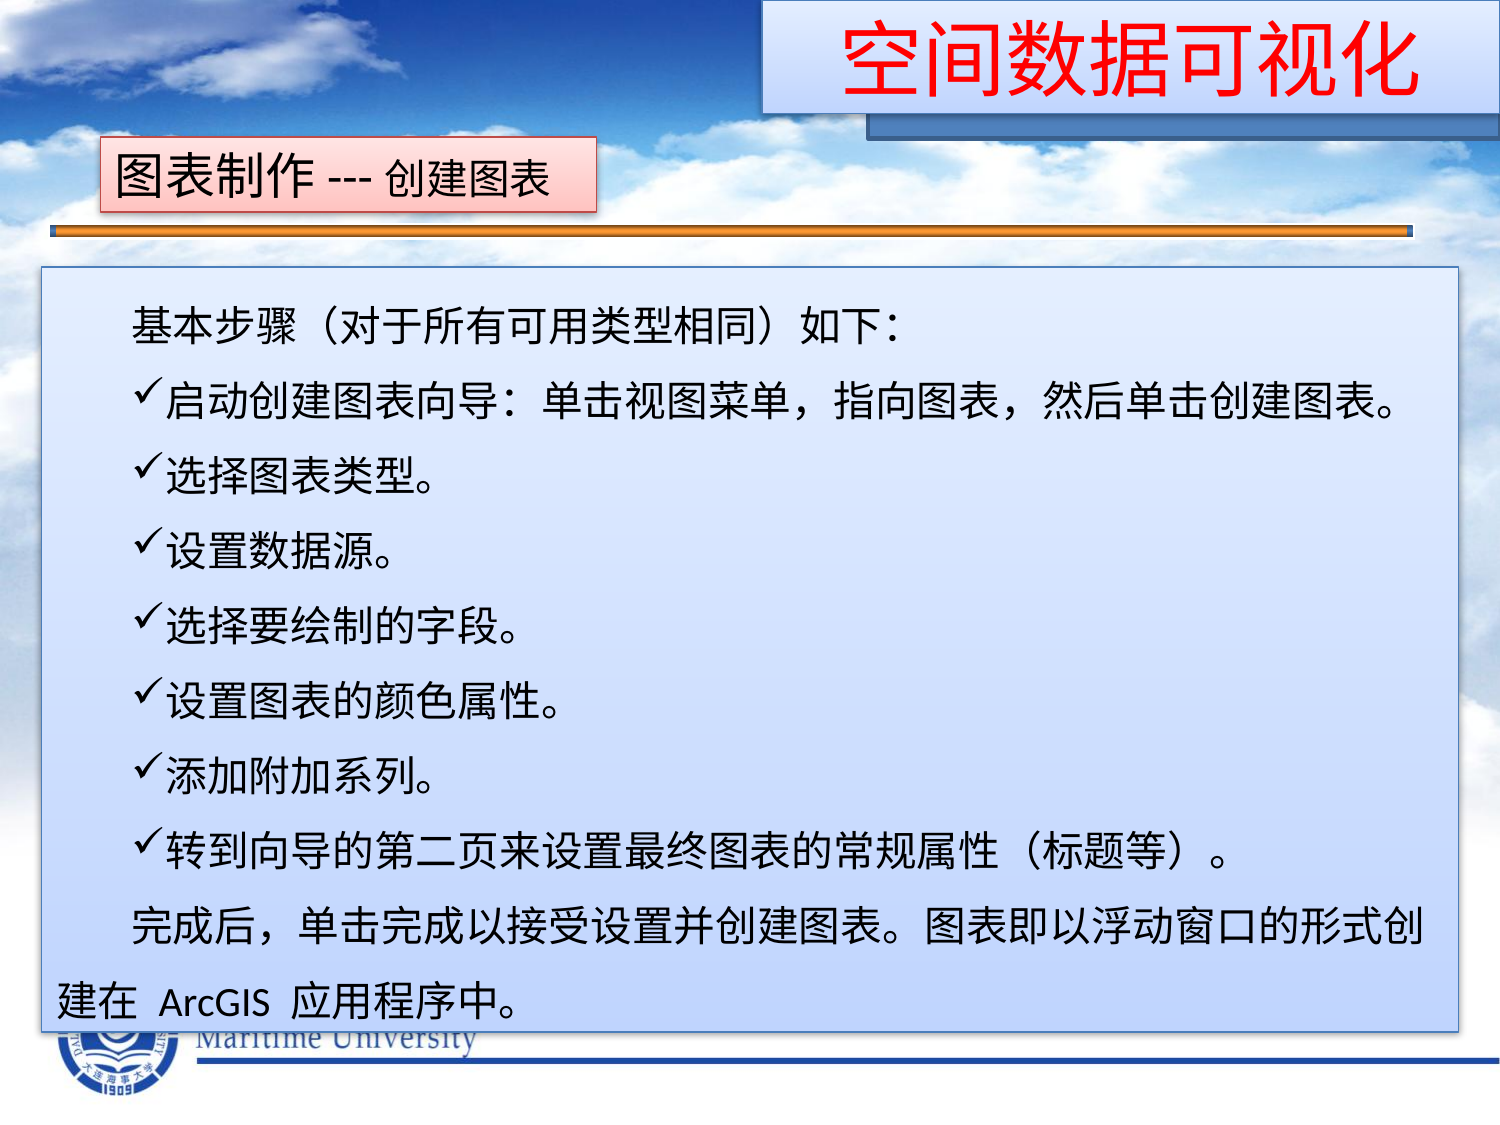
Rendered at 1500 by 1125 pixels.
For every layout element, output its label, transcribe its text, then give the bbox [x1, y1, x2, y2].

text_box 空间数据可视化 [761, 0, 1500, 114]
picture [0, 0, 1500, 1125]
text_box 图表制作---创建图表 [100, 136, 597, 213]
text_box 基本步骤（对于所有可用类型相同）如下： 启动创建图表向导：单击视图菜单，指向图表，然后单击创建图表。 选择图表类型。 设置数据源。 选择要绘制的字段。 设置图表的颜色属性。 添加附加系列。 转到向导的第二页来设置最终图表的常规属性（标题等）。 完成后，单击完成以接受设置并创建图表。图表即以浮动窗口的形式创建在 ArcGIS 应用程序中。 [41, 266, 1459, 1033]
